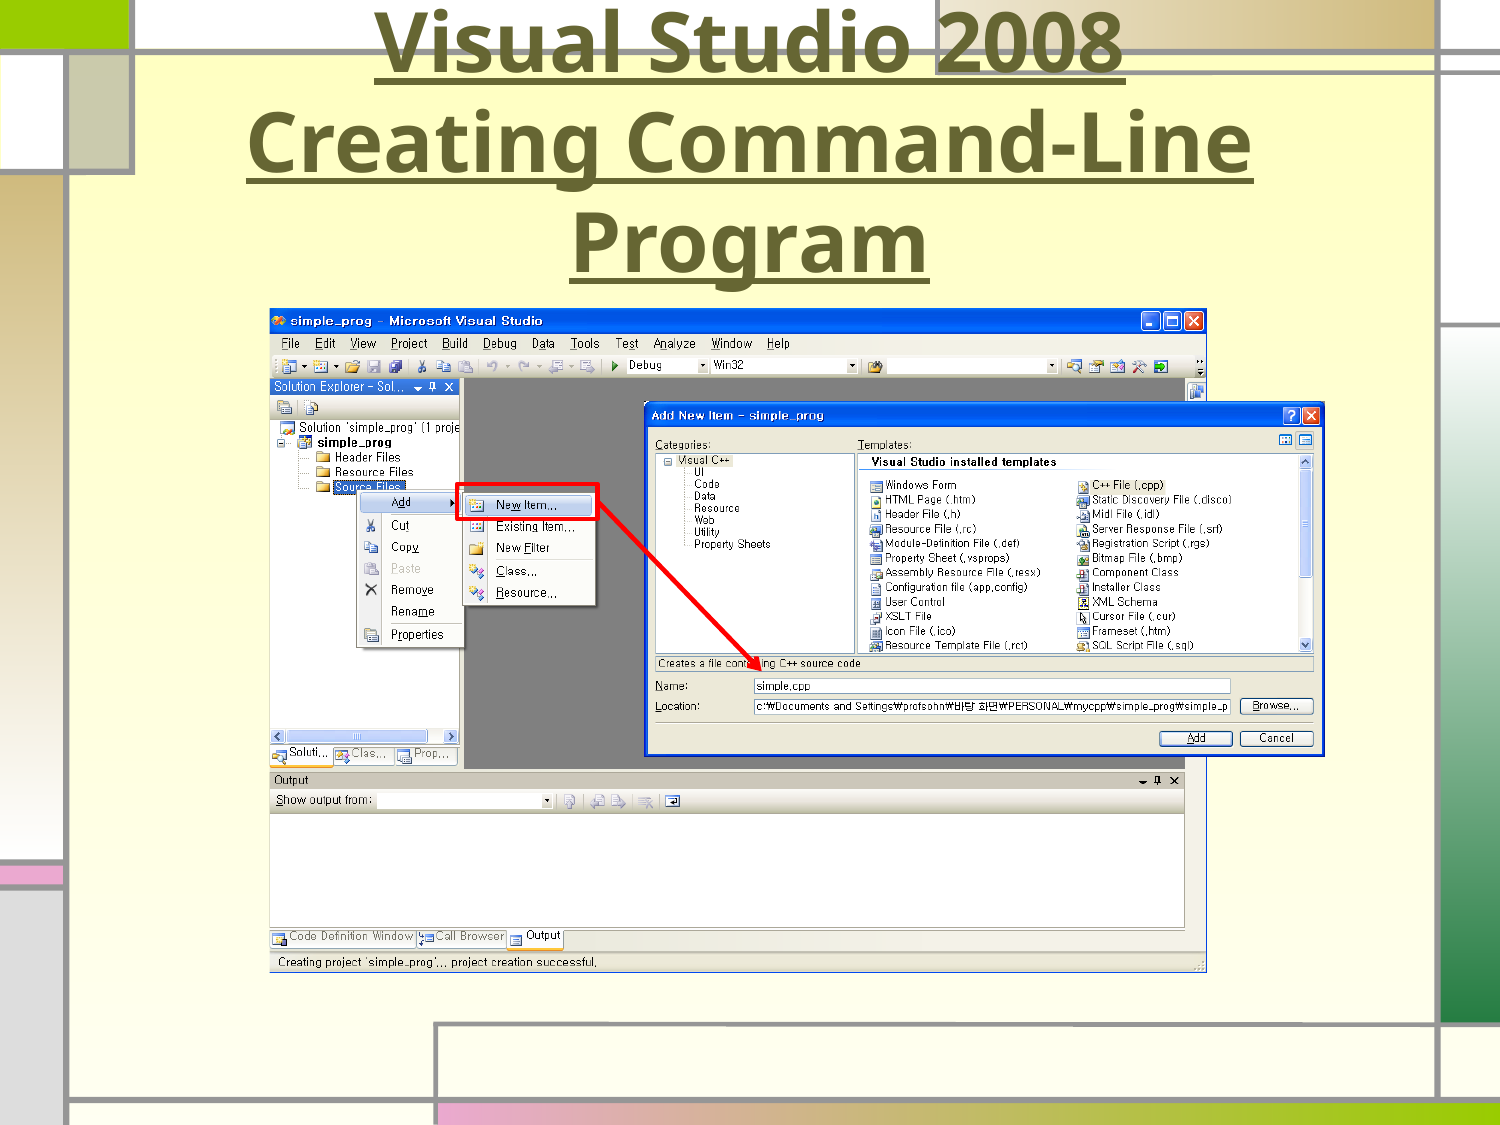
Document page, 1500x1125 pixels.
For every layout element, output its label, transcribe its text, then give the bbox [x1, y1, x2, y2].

picture [269, 307, 1326, 973]
title Visual Studio 2008 Creating Command-Line Program [75, 45, 1425, 233]
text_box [597, 500, 762, 672]
